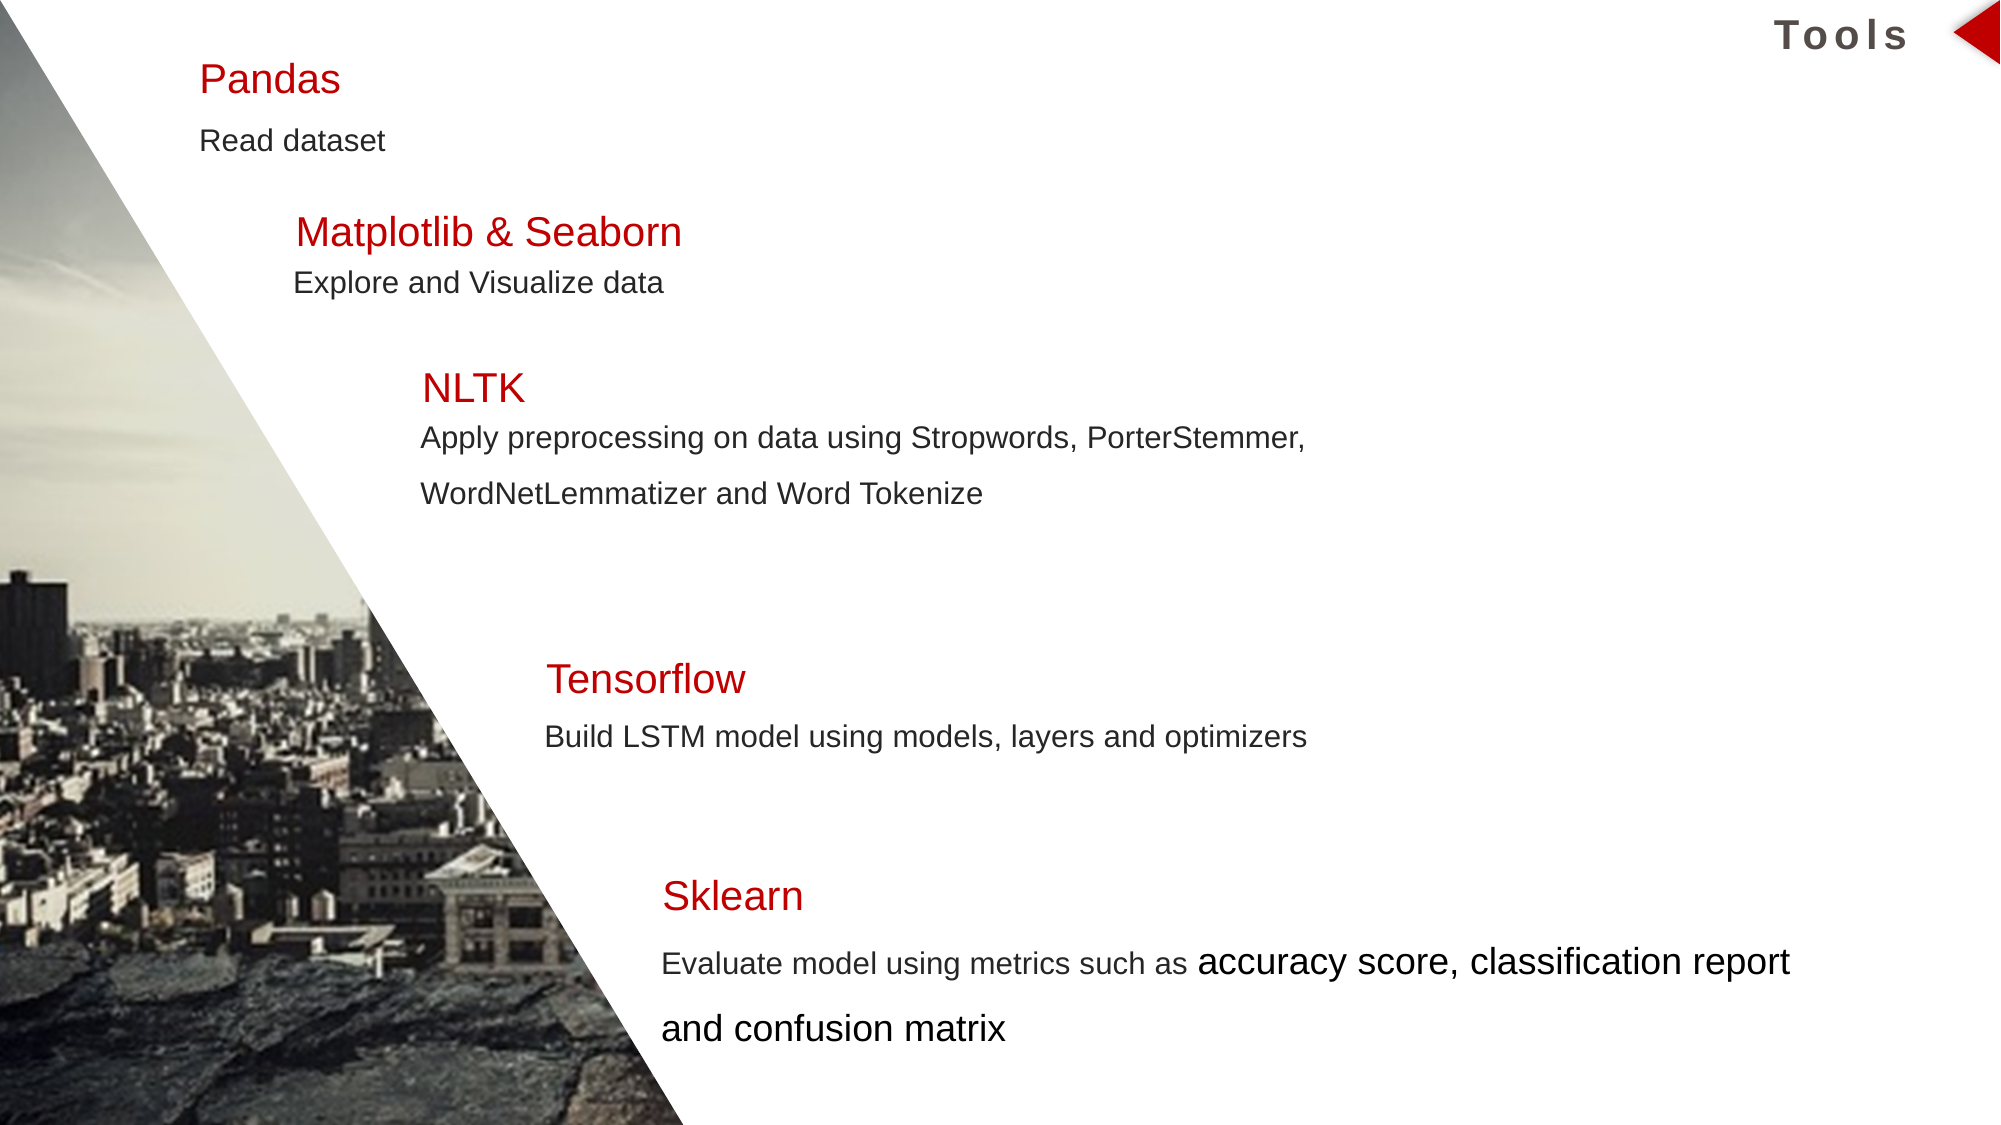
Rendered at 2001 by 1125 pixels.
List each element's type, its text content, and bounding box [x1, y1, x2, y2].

text_box [0, 0, 685, 1125]
text_box Matplotlib & Seaborn [280, 197, 698, 263]
text_box Pandas [184, 44, 381, 94]
text_box Tools [1758, 0, 1922, 65]
text_box Explore and Visualize data [278, 235, 949, 307]
text_box [1951, 0, 2000, 66]
text_box Build LSTM model using models, layers and optimizers [529, 689, 1464, 761]
text_box Tensorflow [531, 644, 762, 709]
text_box NLTK [407, 353, 541, 418]
text_box Read dataset [184, 94, 856, 166]
text_box Apply preprocessing on data using Stropwords, PorterStemmer, WordNetLemmatizer and Word Tokenize [405, 391, 1408, 519]
text_box Evaluate model using metrics such as accuracy score, classification report and confusion matrix [646, 907, 1812, 1057]
text_box Sklearn [647, 861, 820, 927]
